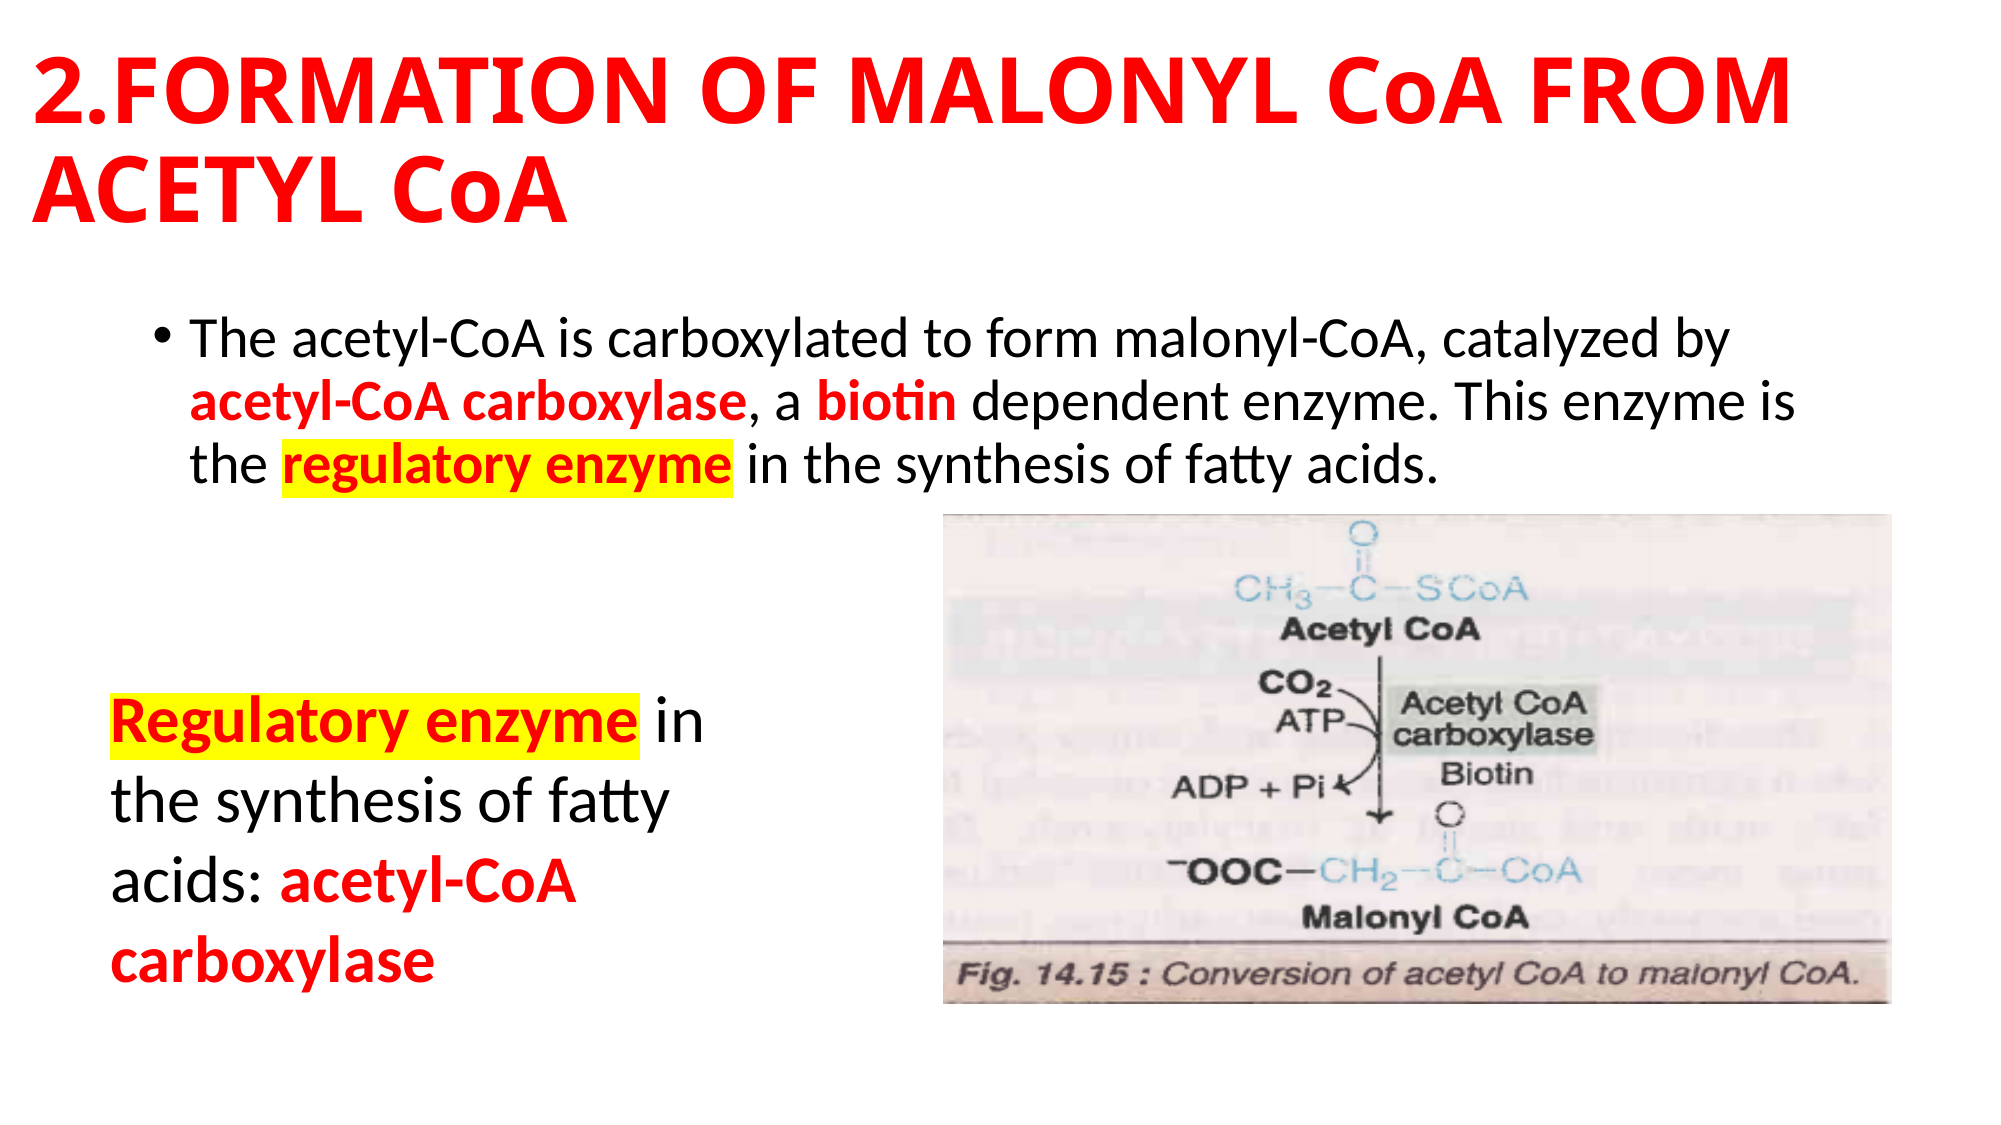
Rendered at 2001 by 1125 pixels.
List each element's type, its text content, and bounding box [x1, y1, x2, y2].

title 2.FORMATION OF MALONYL CoA FROM ACETYL CoA [17, 109, 2000, 278]
text_box Regulatory enzyme in the synthesis of fatty acids: acetyl-CoA carboxylase [95, 668, 781, 1084]
picture [943, 514, 1892, 1004]
list The acetyl-CoA is carboxylated to form malonyl-CoA, catalyzed by acetyl-CoA carboxylase, a biotin dependent enzyme. This enzyme is the regulatory enzyme in the synthesis of fatty acids. [137, 299, 1863, 1014]
